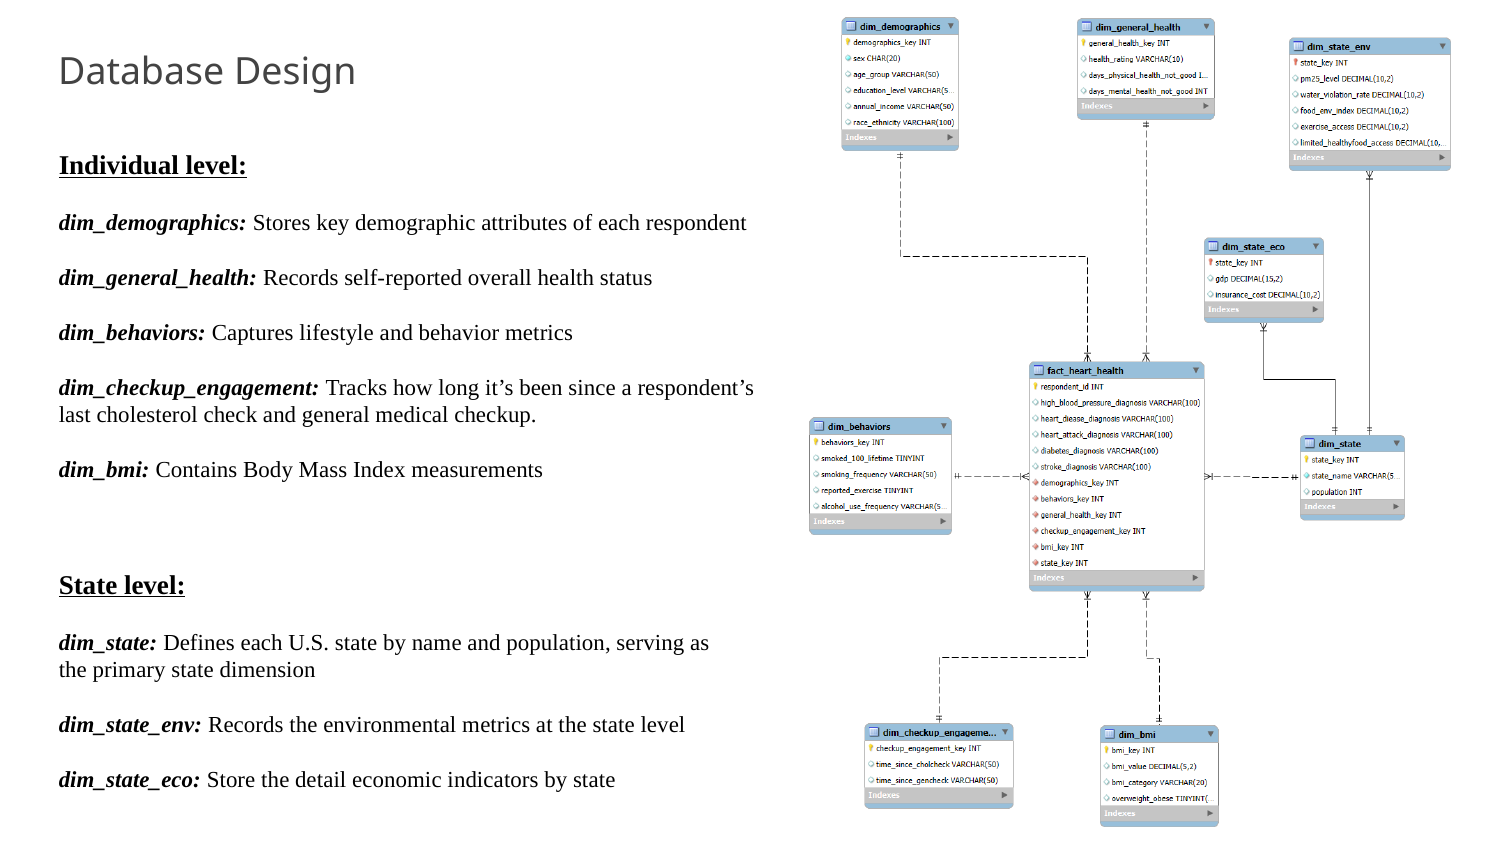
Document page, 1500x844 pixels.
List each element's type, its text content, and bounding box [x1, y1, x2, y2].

title Database Design [43, 31, 568, 111]
text_box Individual level: dim_demographics: Stores key demographic attributes of each respondent dim_general_health: Records self-reported overall health status dim_behaviors: Captures lifestyle and behavior metrics dim_checkup_engagement: Tracks how long it’s been since a respondent’s last cholesterol check and general medical checkup. dim_bmi: Contains Body Mass Index measurements [43, 132, 776, 498]
text_box State level: dim_state: Defines each U.S. state by name and population, serving as the primary state dimension dim_state_env: Records the environmental metrics at the state level dim_state_eco: Store the detail economic indicators by state [43, 552, 749, 807]
picture [802, 10, 1457, 833]
